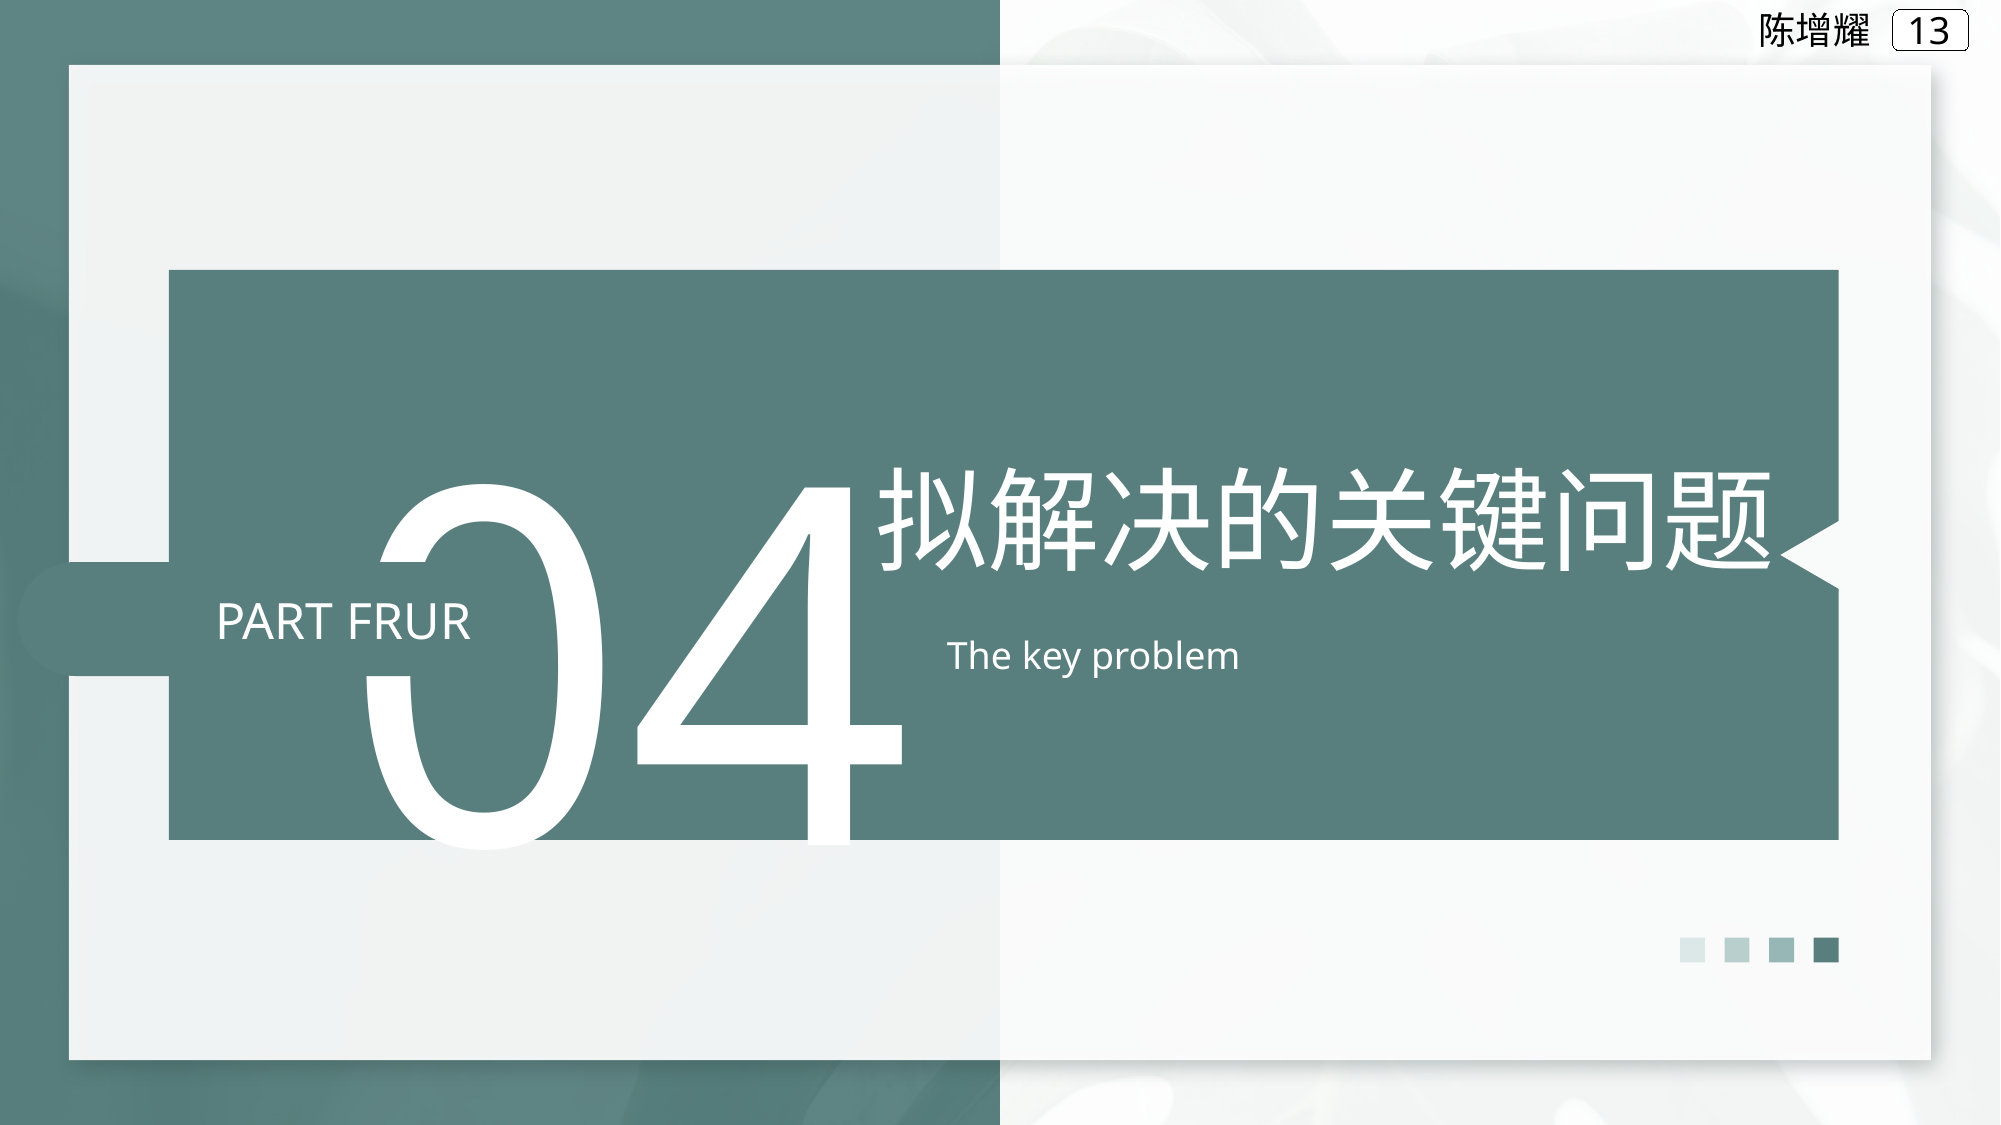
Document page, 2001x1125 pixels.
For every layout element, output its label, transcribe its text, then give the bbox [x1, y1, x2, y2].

text_box 陈增耀 [1743, 0, 1935, 60]
text_box 04 [342, 348, 913, 946]
text_box [16, 560, 485, 678]
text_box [871, 449, 1780, 678]
text_box PART FRUR [215, 589, 472, 650]
